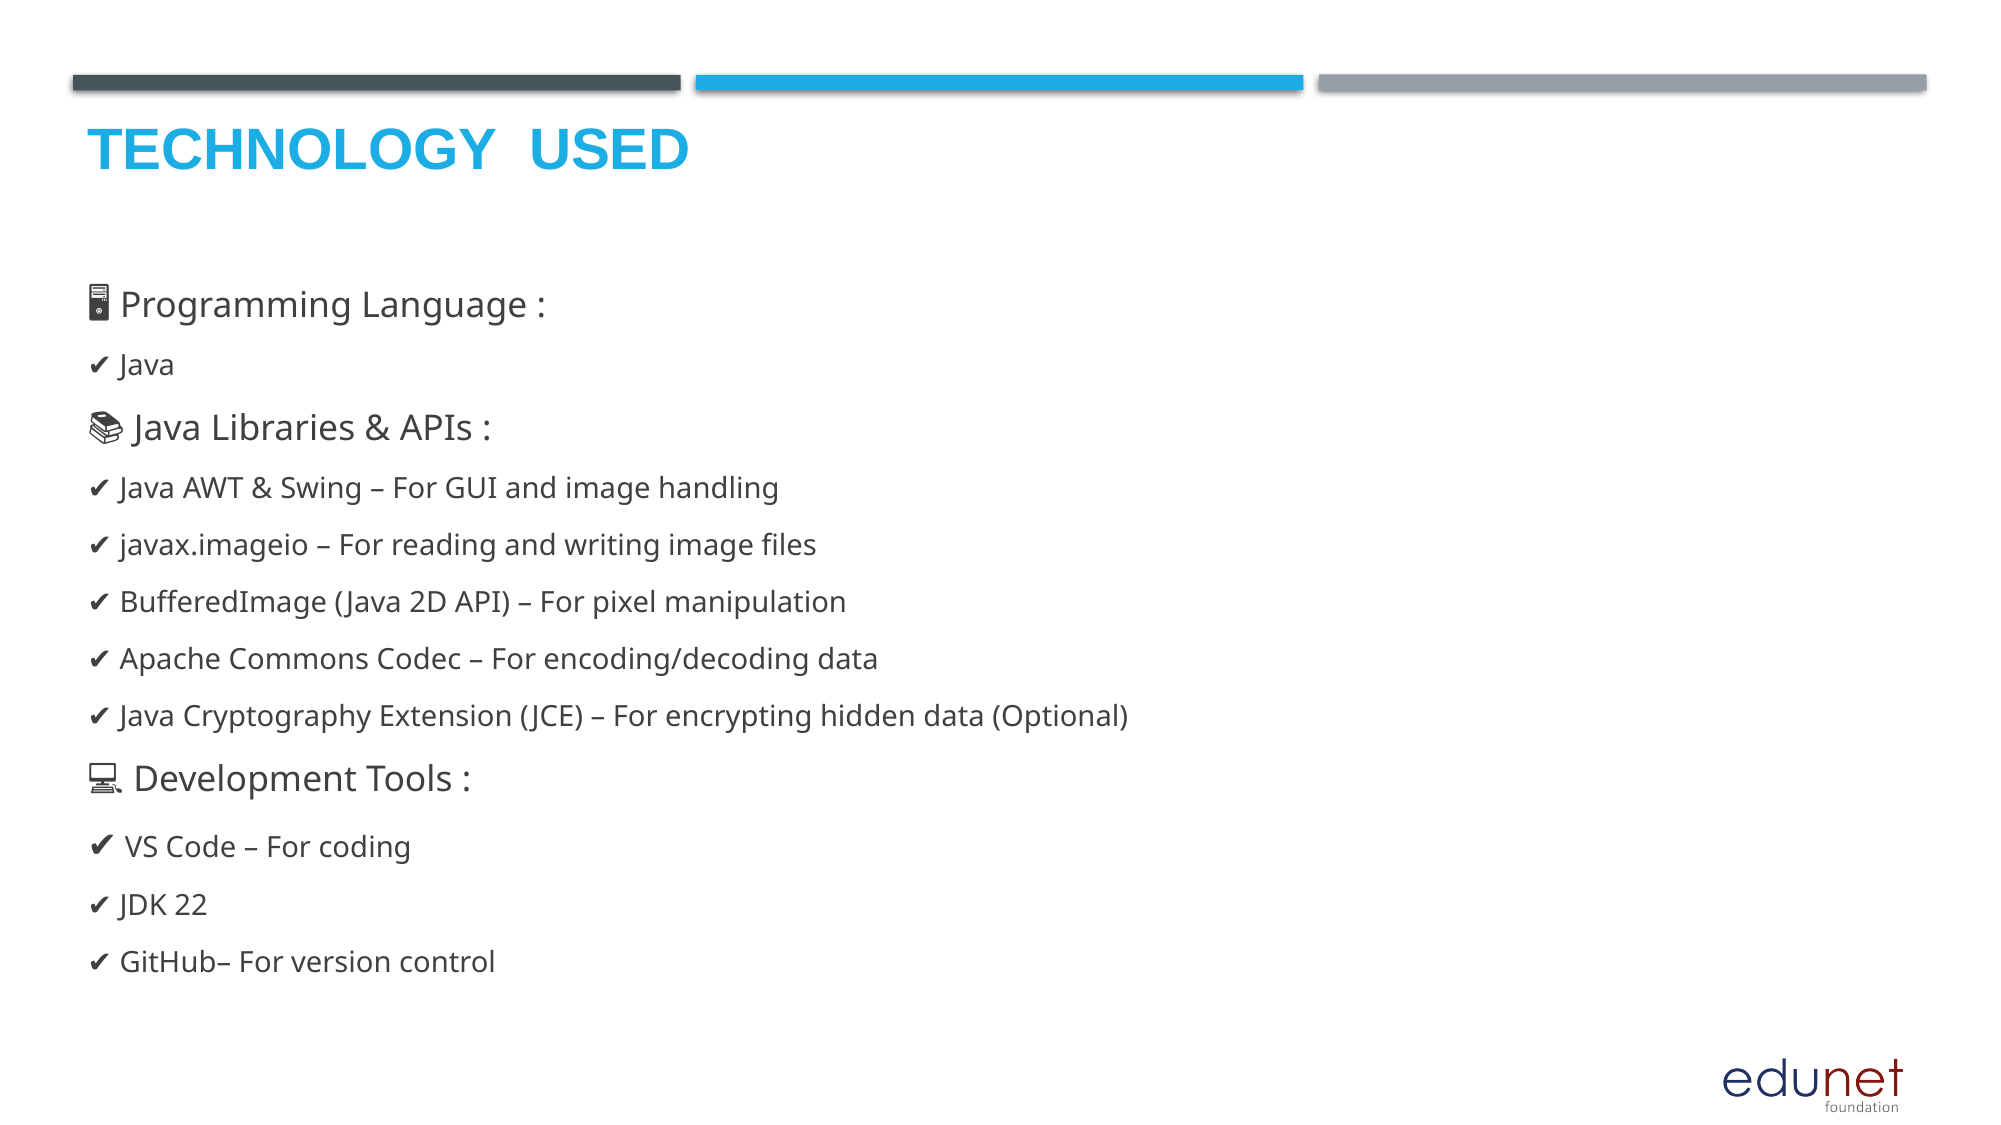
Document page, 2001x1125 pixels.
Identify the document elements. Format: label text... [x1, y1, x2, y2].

title Technology used [72, 101, 1882, 189]
list 🖥️ Programming Language : ✔ Java 📚 Java Libraries & APIs : ✔ Java AWT & Swing – For GUI and image handling ✔ javax.imageio – For reading and writing image files ✔ BufferedImage (Java 2D API) – For pixel manipulation ✔ Apache Commons Codec – For encoding/decoding data ✔ Java Cryptography Extension (JCE) – For encrypting hidden data (Optional) 💻 Development Tools : ✔ VS Code – For coding ✔ JDK 22 ✔ GitHub– For version control [72, 202, 1922, 1055]
picture [1719, 1056, 1905, 1116]
